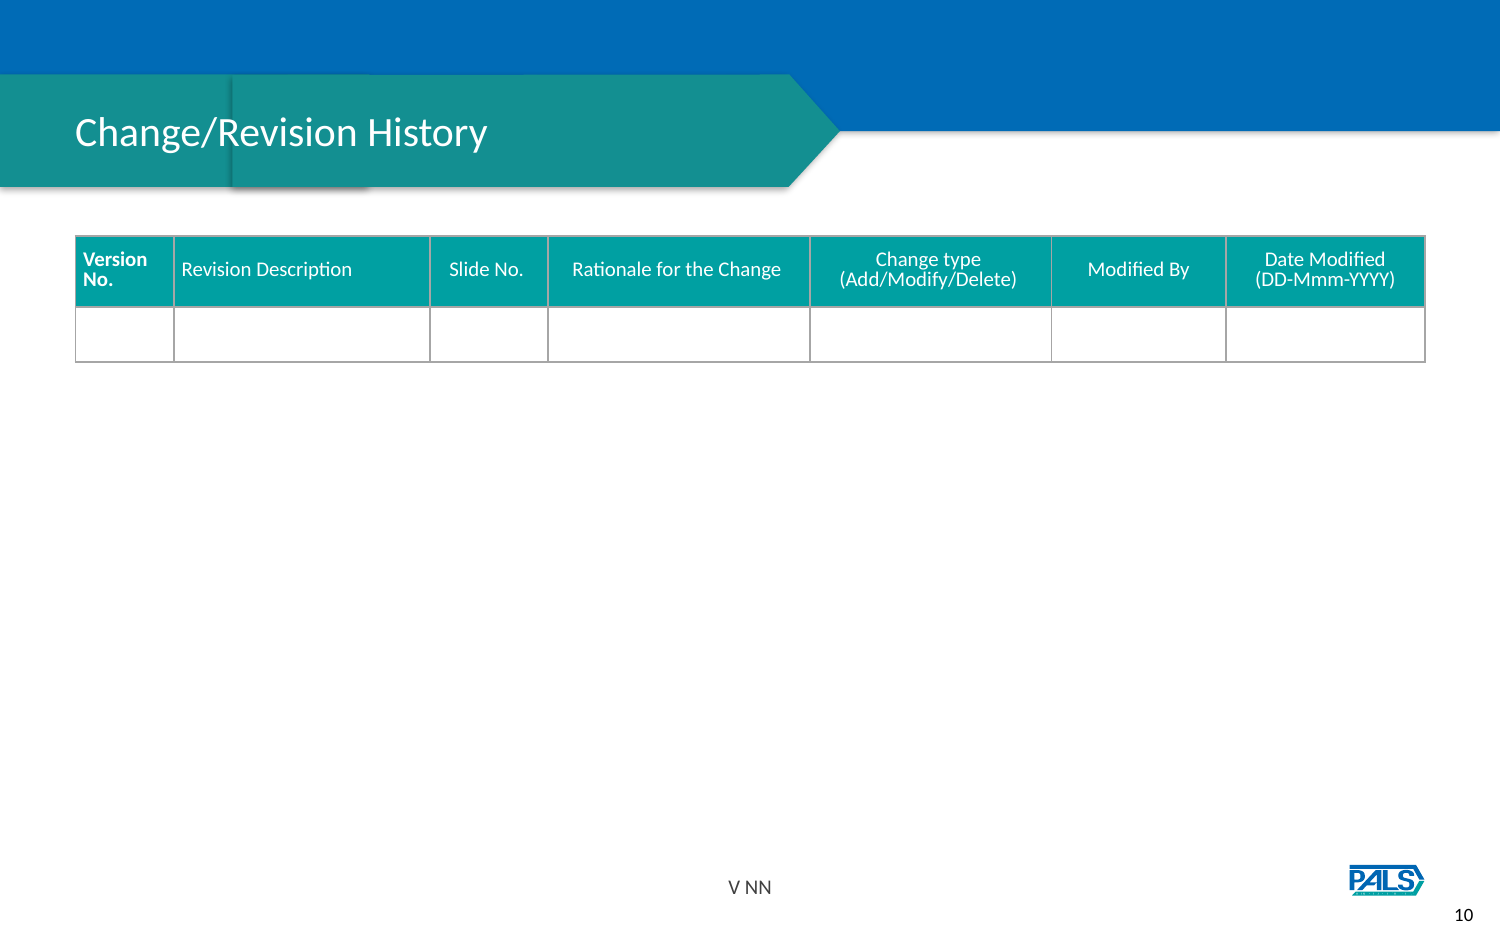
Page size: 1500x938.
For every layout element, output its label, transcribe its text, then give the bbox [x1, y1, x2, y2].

table_cell [76, 308, 173, 361]
table_cell [1052, 308, 1225, 361]
title Change/Revision History [0, 73, 840, 186]
table_header Revision Description [175, 237, 429, 306]
table_cell [1227, 308, 1424, 361]
table_cell [431, 308, 547, 361]
table_cell [175, 308, 429, 361]
table_cell [811, 308, 1051, 361]
table_header Rationale for the Change [549, 237, 809, 306]
table_header Modified By [1052, 237, 1225, 306]
table_header Date Modified (DD-Mmm-YYYY) [1227, 237, 1424, 306]
table_cell [549, 308, 809, 361]
table_header Version No. [76, 237, 173, 306]
table_header Slide No. [431, 237, 547, 306]
table_header Change type (Add/Modify/Delete) [811, 237, 1051, 306]
text_box V NN [723, 873, 777, 899]
